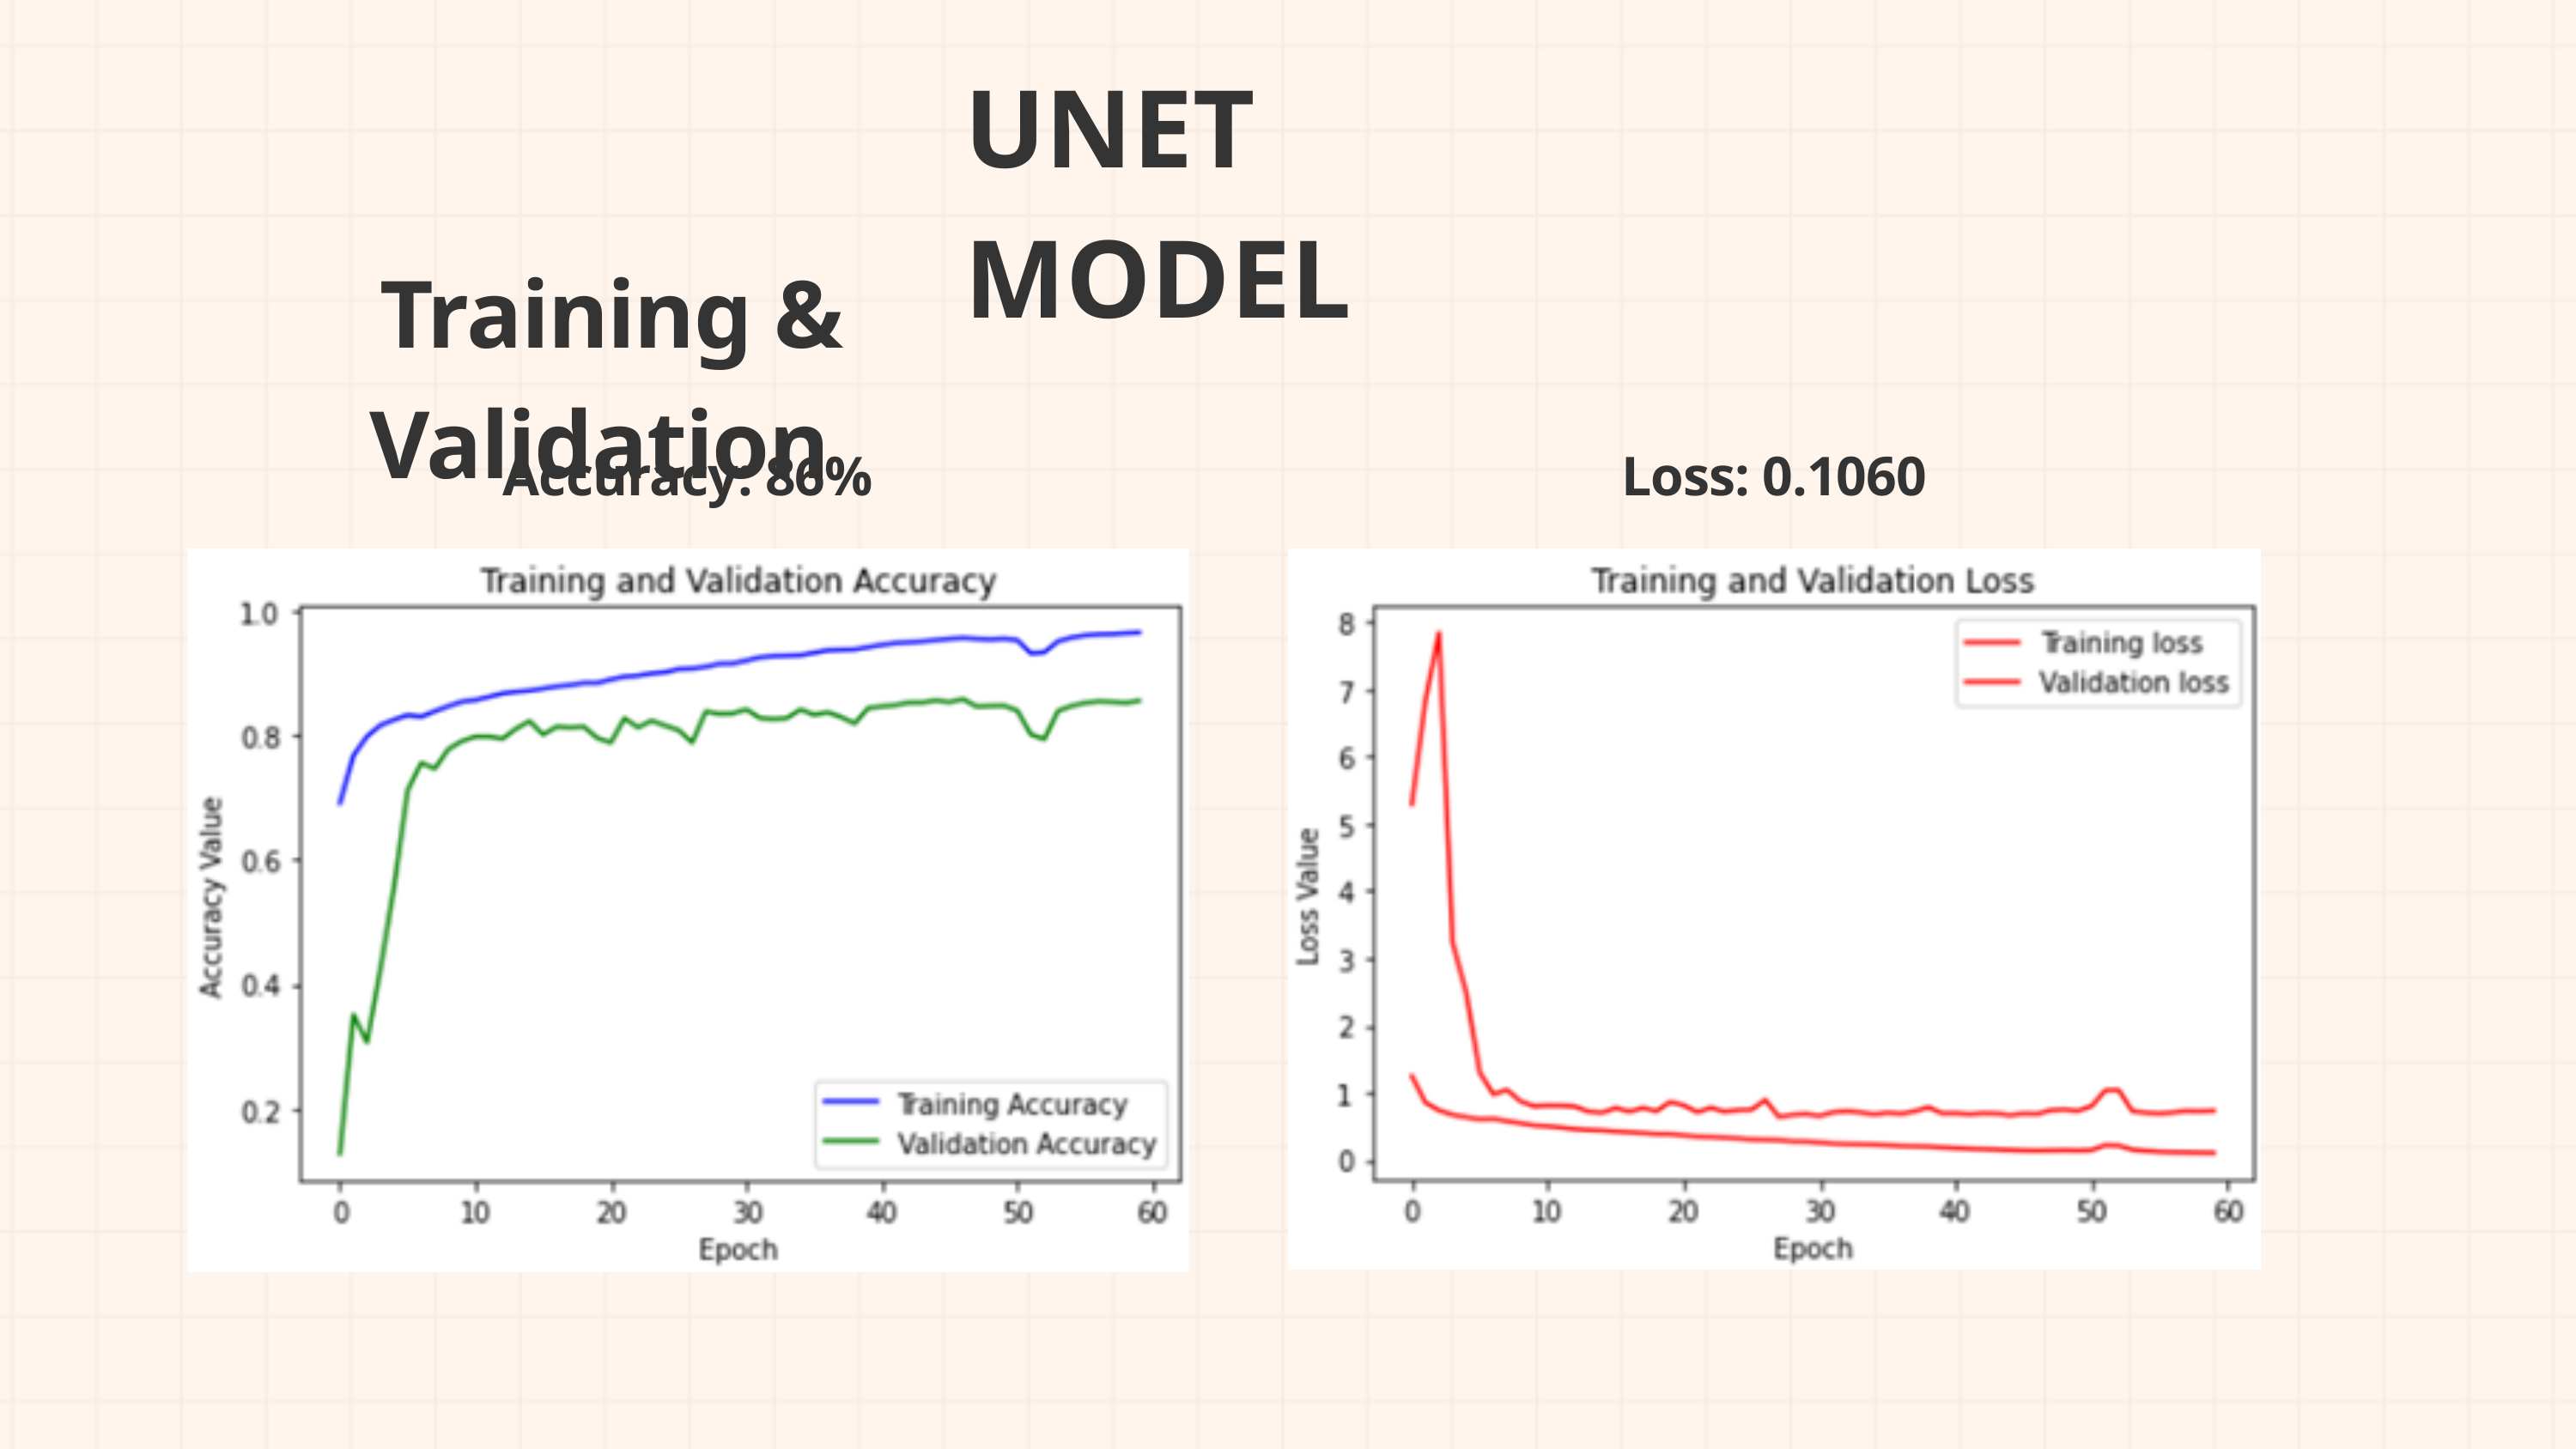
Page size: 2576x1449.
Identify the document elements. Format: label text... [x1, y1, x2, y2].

text_box Loss: 0.1060 [1555, 431, 1994, 506]
text_box [187, 549, 1189, 1272]
text_box UNET MODEL [964, 39, 1628, 340]
text_box [1287, 549, 2261, 1270]
text_box Training & Validation [144, 236, 1078, 497]
text_box [0, 0, 2576, 1449]
text_box Accuracy: 86% [469, 431, 908, 506]
